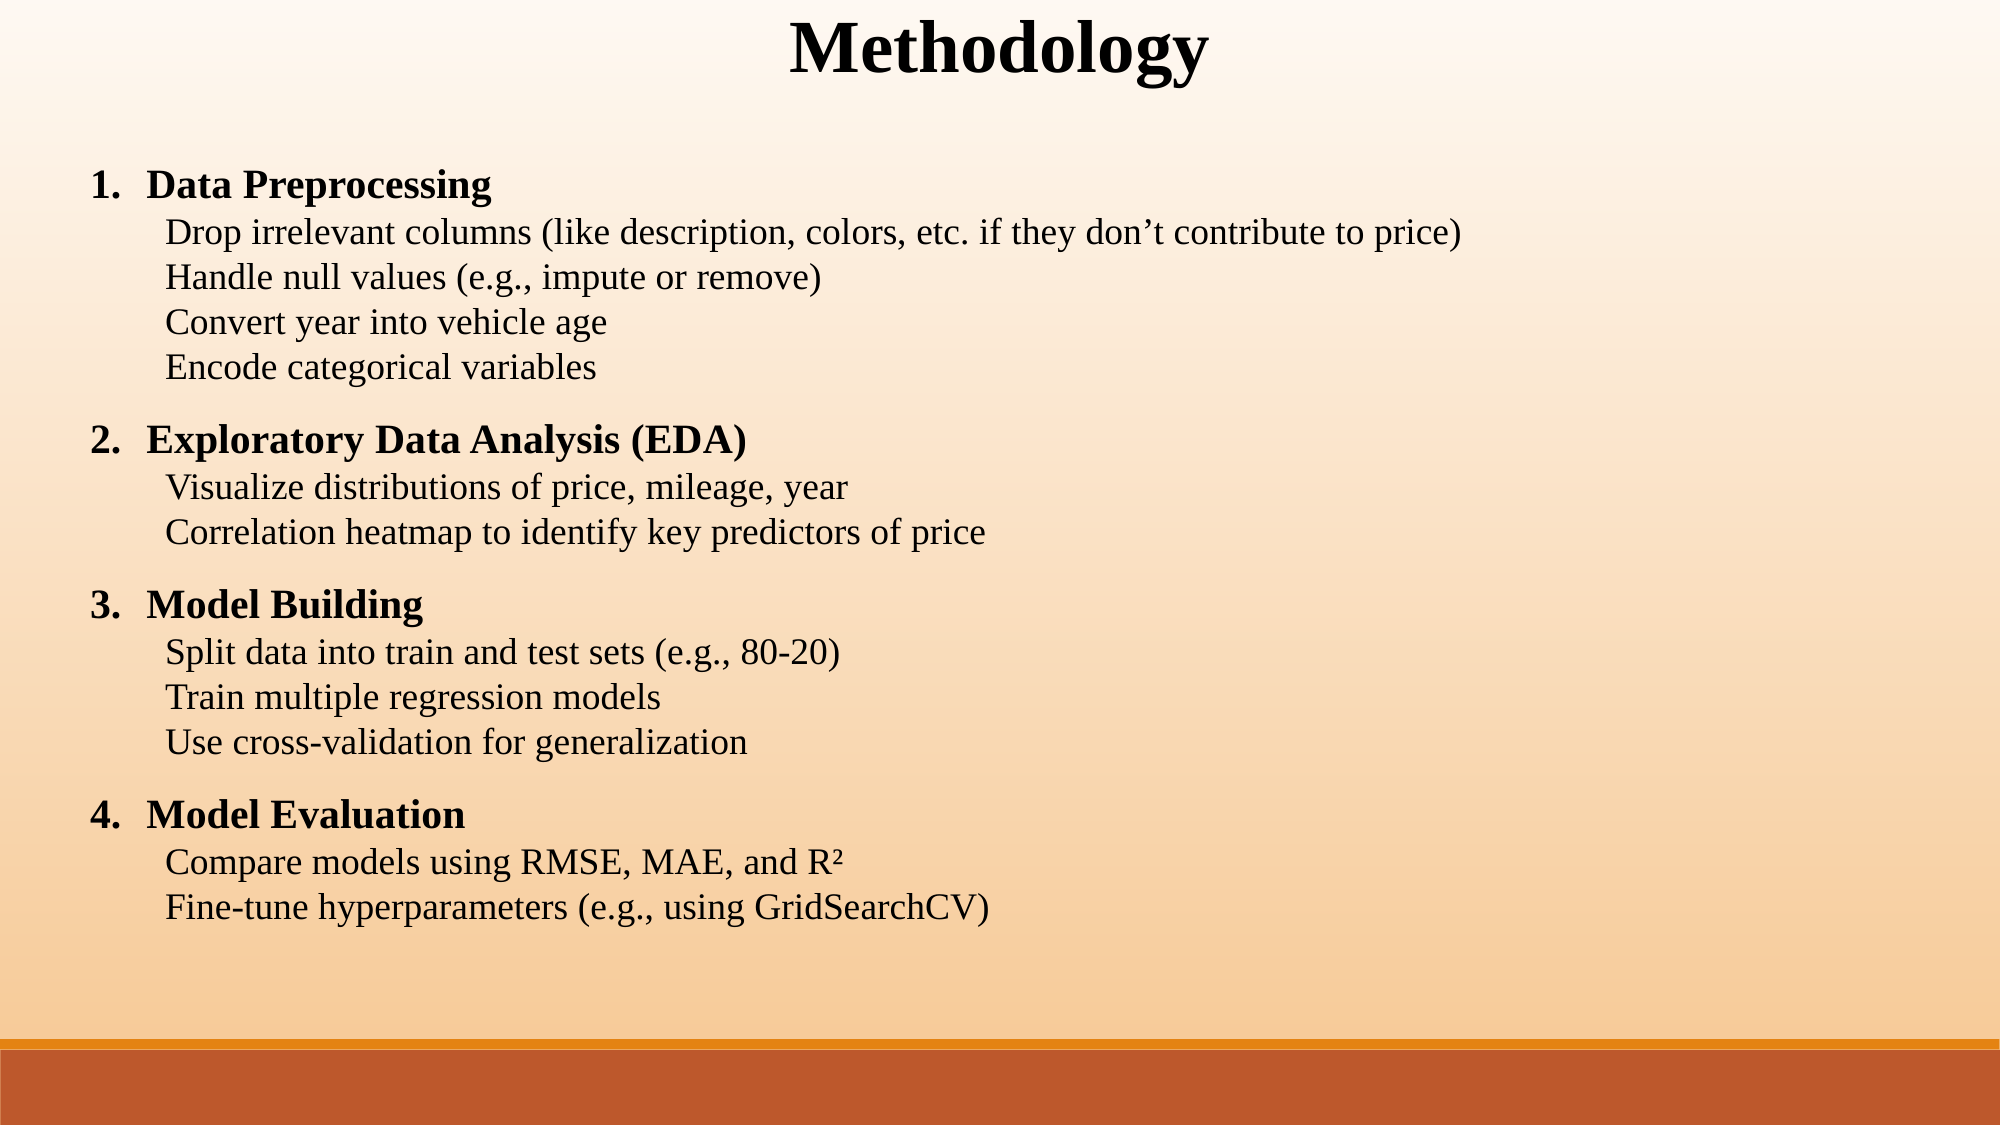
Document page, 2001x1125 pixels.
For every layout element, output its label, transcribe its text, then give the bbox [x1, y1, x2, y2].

text_box Methodology Data Preprocessing Drop irrelevant columns (like description, colors, etc. if they don’t contribute to price) Handle null values (e.g., impute or remove) Convert year into vehicle age Encode categorical variables Exploratory Data Analysis (EDA) Visualize distributions of price, mileage, year Correlation heatmap to identify key predictors of price Model Building Split data into train and test sets (e.g., 80-20) Train multiple regression models Use cross-validation for generalization Model Evaluation Compare models using RMSE, MAE, and R² Fine-tune hyperparameters (e.g., using GridSearchCV) [0, 0, 2000, 980]
